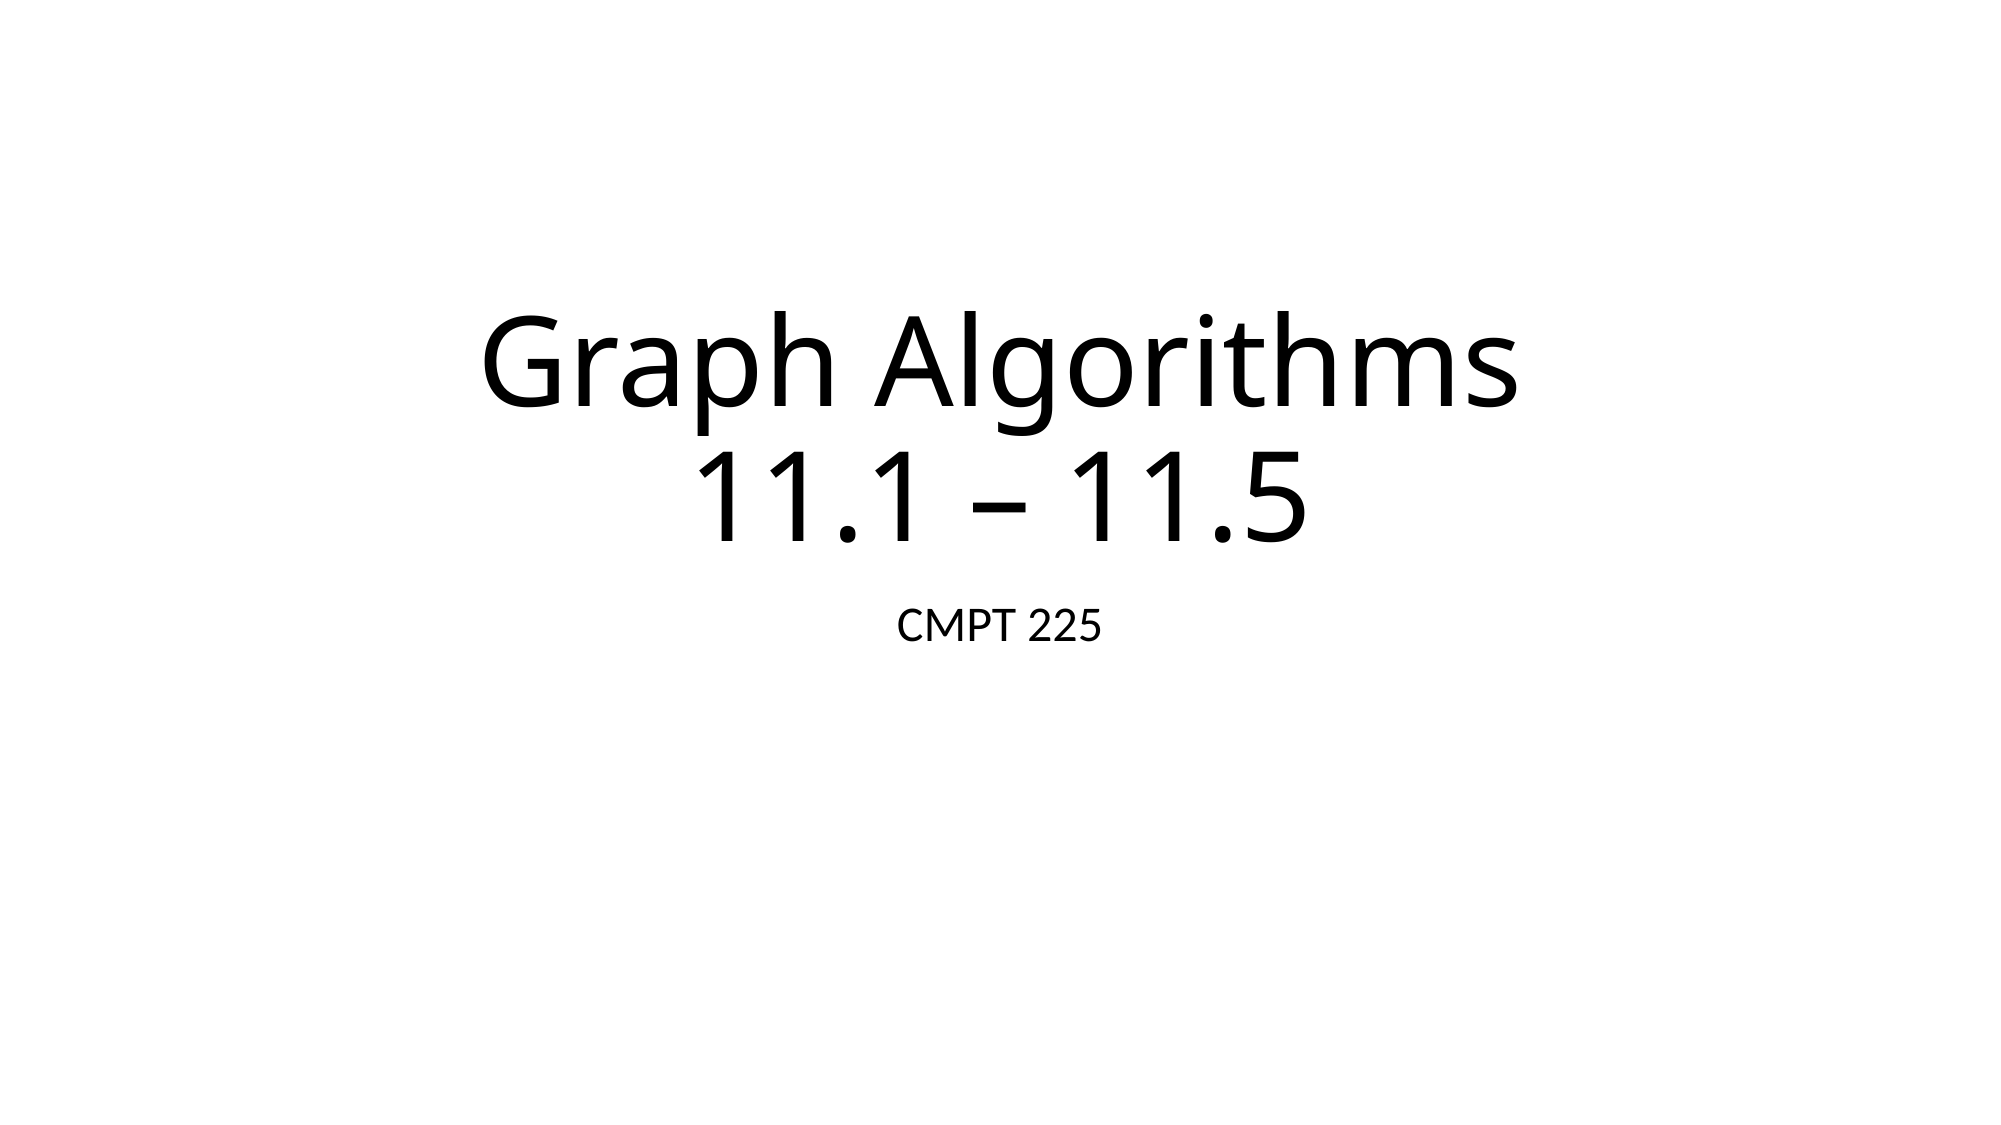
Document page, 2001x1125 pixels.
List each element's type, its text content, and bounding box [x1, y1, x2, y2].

title Graph Algorithms 11.1 – 11.5 [249, 184, 1750, 576]
subtitle CMPT 225 [249, 590, 1750, 863]
